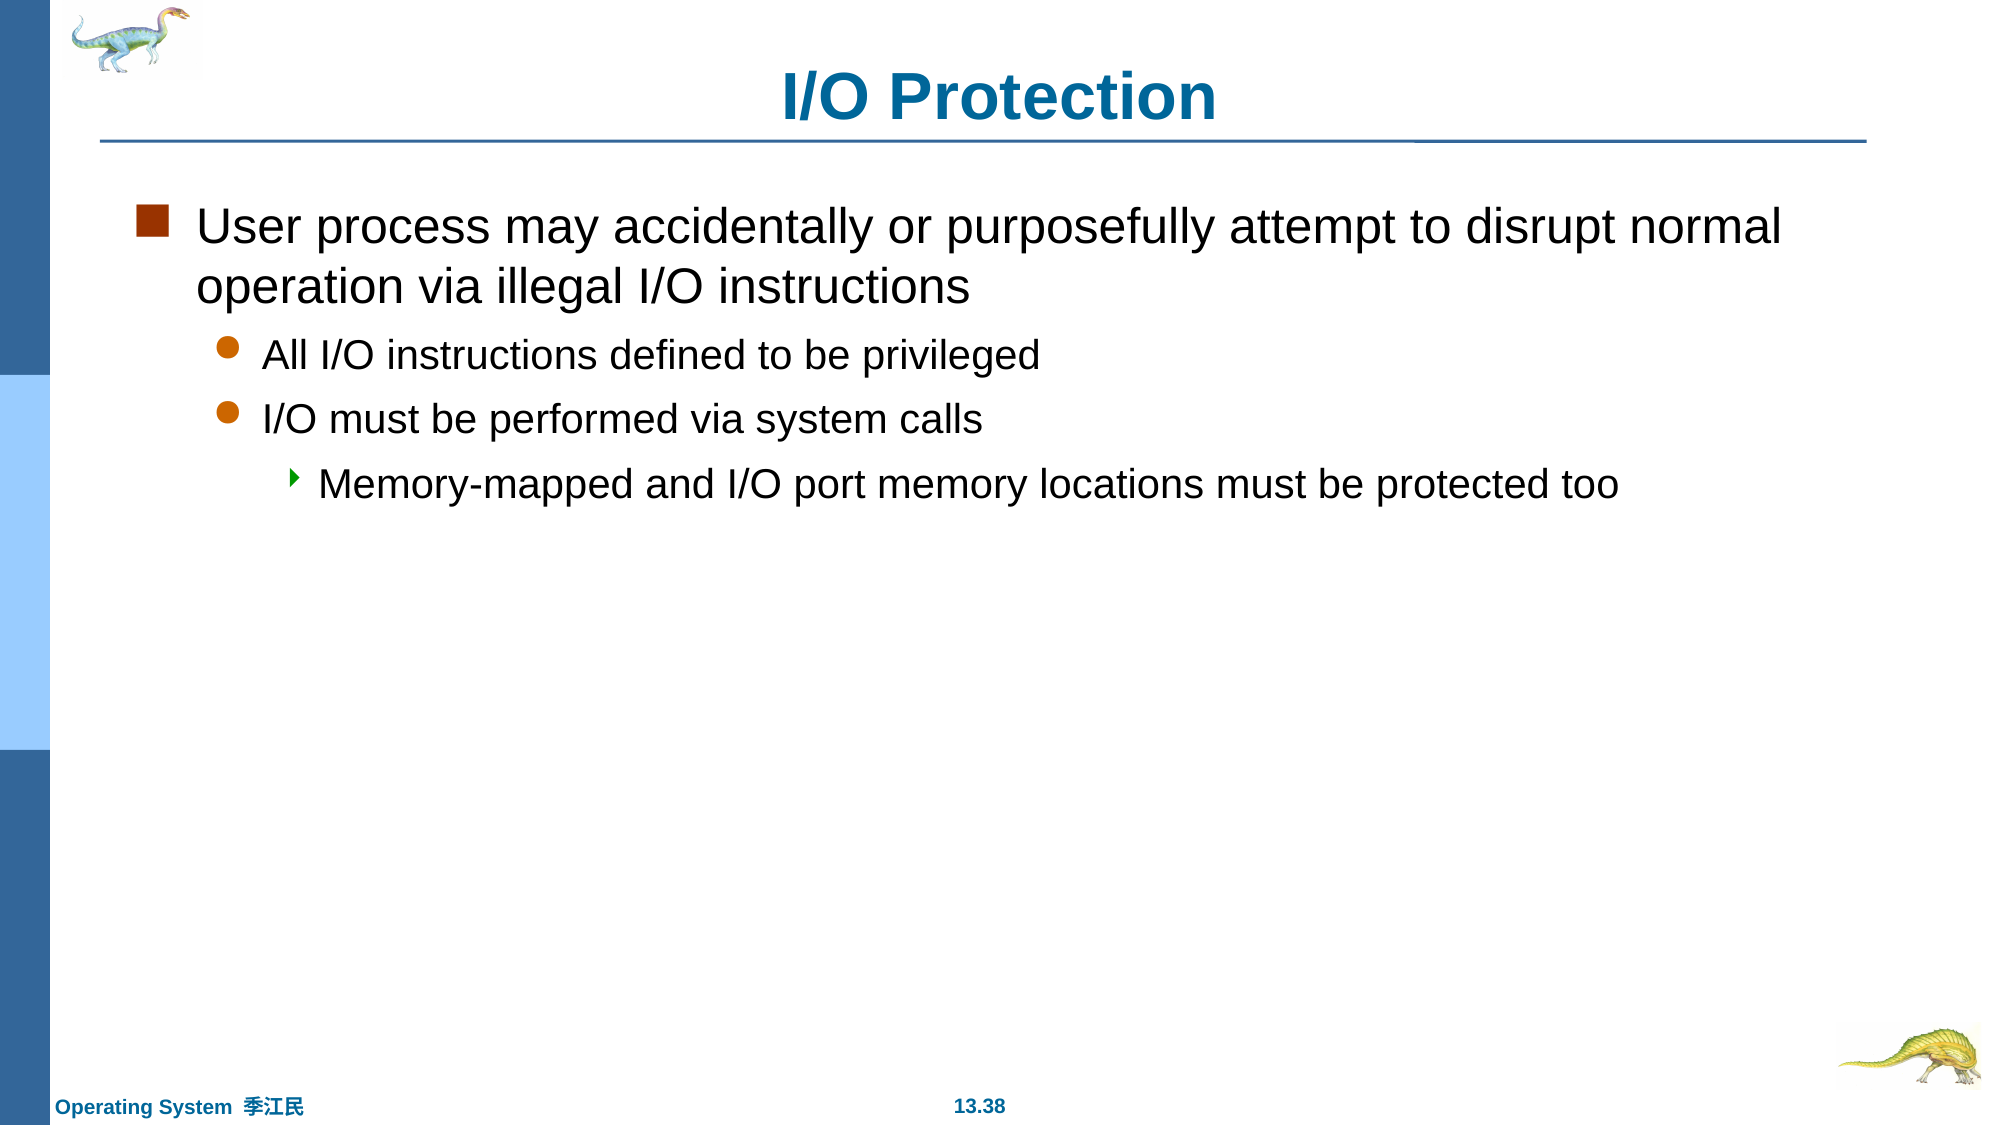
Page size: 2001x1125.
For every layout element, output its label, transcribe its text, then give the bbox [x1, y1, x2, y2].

title I/O Protection [99, 45, 1900, 141]
picture [1836, 1022, 1982, 1090]
list User process may accidentally or purposefully attempt to disrupt normal operation via illegal I/O instructions All I/O instructions defined to be privileged I/O must be performed via system calls Memory-mapped and I/O port memory locations must be protected too [125, 185, 1900, 1005]
picture [62, 0, 203, 80]
